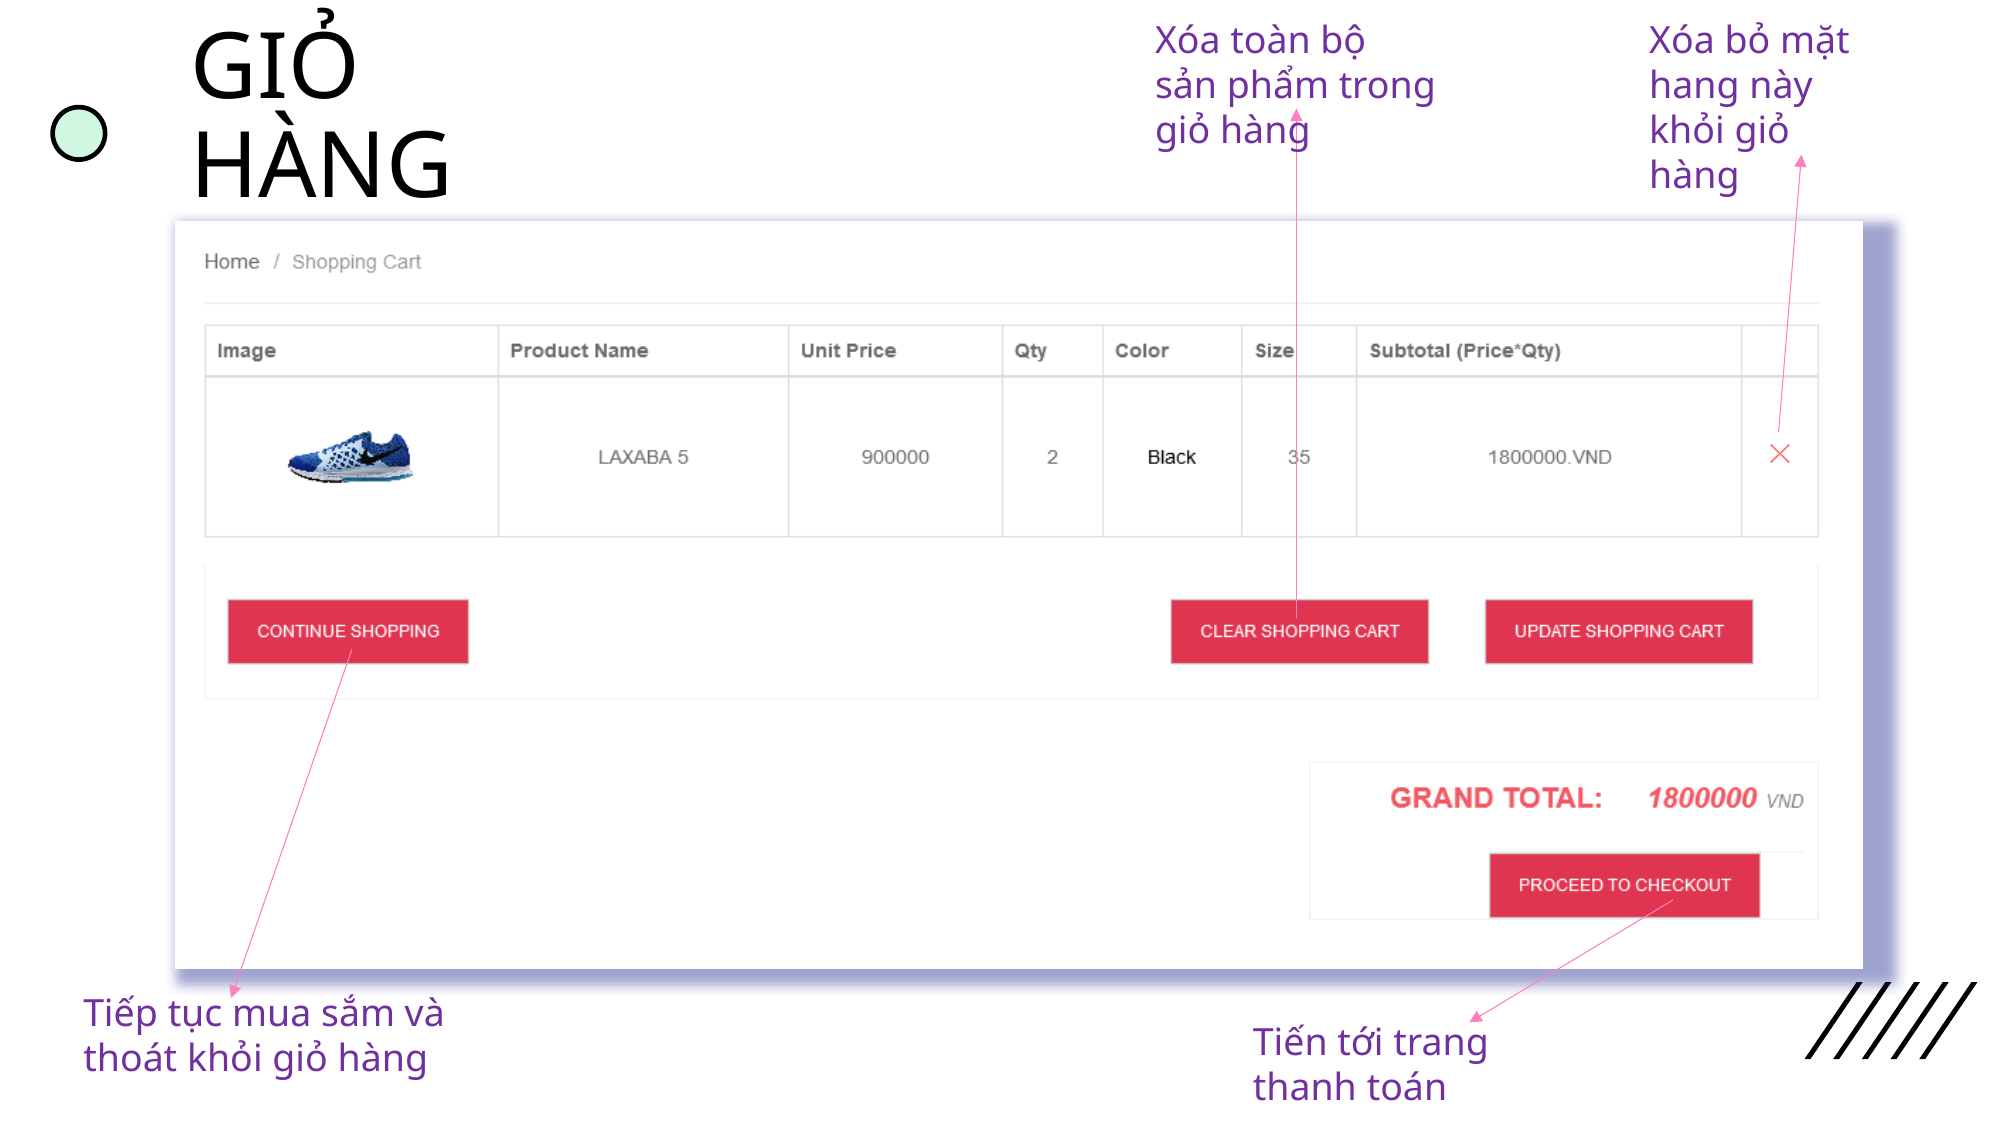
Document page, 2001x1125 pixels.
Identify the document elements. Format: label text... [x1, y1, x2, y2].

text_box Xóa bỏ mặt hang này khỏi giỏ hàng [1634, 8, 1879, 204]
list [175, 221, 1863, 969]
title GIỎ HÀNG [175, 27, 643, 210]
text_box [231, 648, 353, 998]
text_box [1778, 154, 1802, 433]
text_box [1469, 899, 1673, 1023]
text_box Tiếp tục mua sắm và thoát khỏi giỏ hàng [68, 981, 465, 1086]
text_box Tiến tới trang thanh toán [1238, 1010, 1508, 1116]
text_box Xóa toàn bộ sản phẩm trong giỏ hàng [1140, 8, 1453, 159]
